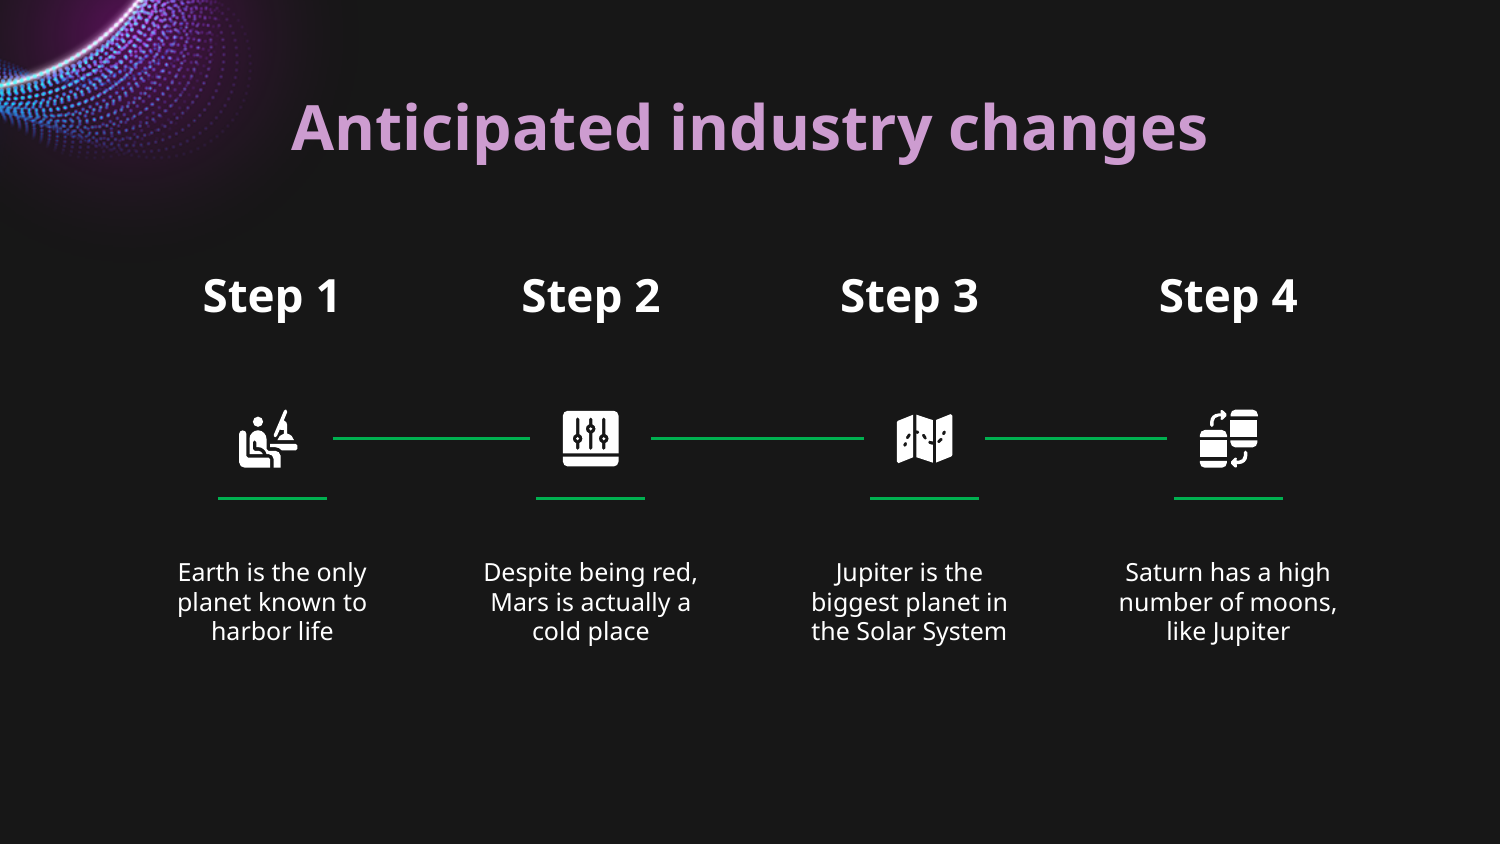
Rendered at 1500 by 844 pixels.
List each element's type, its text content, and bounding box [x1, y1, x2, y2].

text_box Saturn has a high number of moons, like Jupiter [1093, 541, 1363, 675]
text_box Jupiter is the biggest planet in the Solar System [775, 541, 1044, 675]
title Anticipated industry changes [118, 72, 1382, 167]
text_box [212, 378, 333, 499]
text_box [896, 413, 953, 464]
text_box [530, 378, 651, 499]
text_box Despite being red, Mars is actually a cold place [456, 541, 726, 675]
text_box Step 3 [775, 257, 1044, 337]
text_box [238, 409, 298, 468]
text_box Step 1 [138, 257, 407, 337]
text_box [1199, 409, 1259, 468]
picture [0, 0, 409, 299]
text_box [864, 378, 985, 499]
text_box [1167, 378, 1288, 499]
text_box Step 4 [1093, 257, 1363, 337]
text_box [562, 410, 619, 467]
text_box Earth is the only planet known to harbor life [138, 541, 407, 675]
text_box Step 2 [456, 257, 726, 337]
